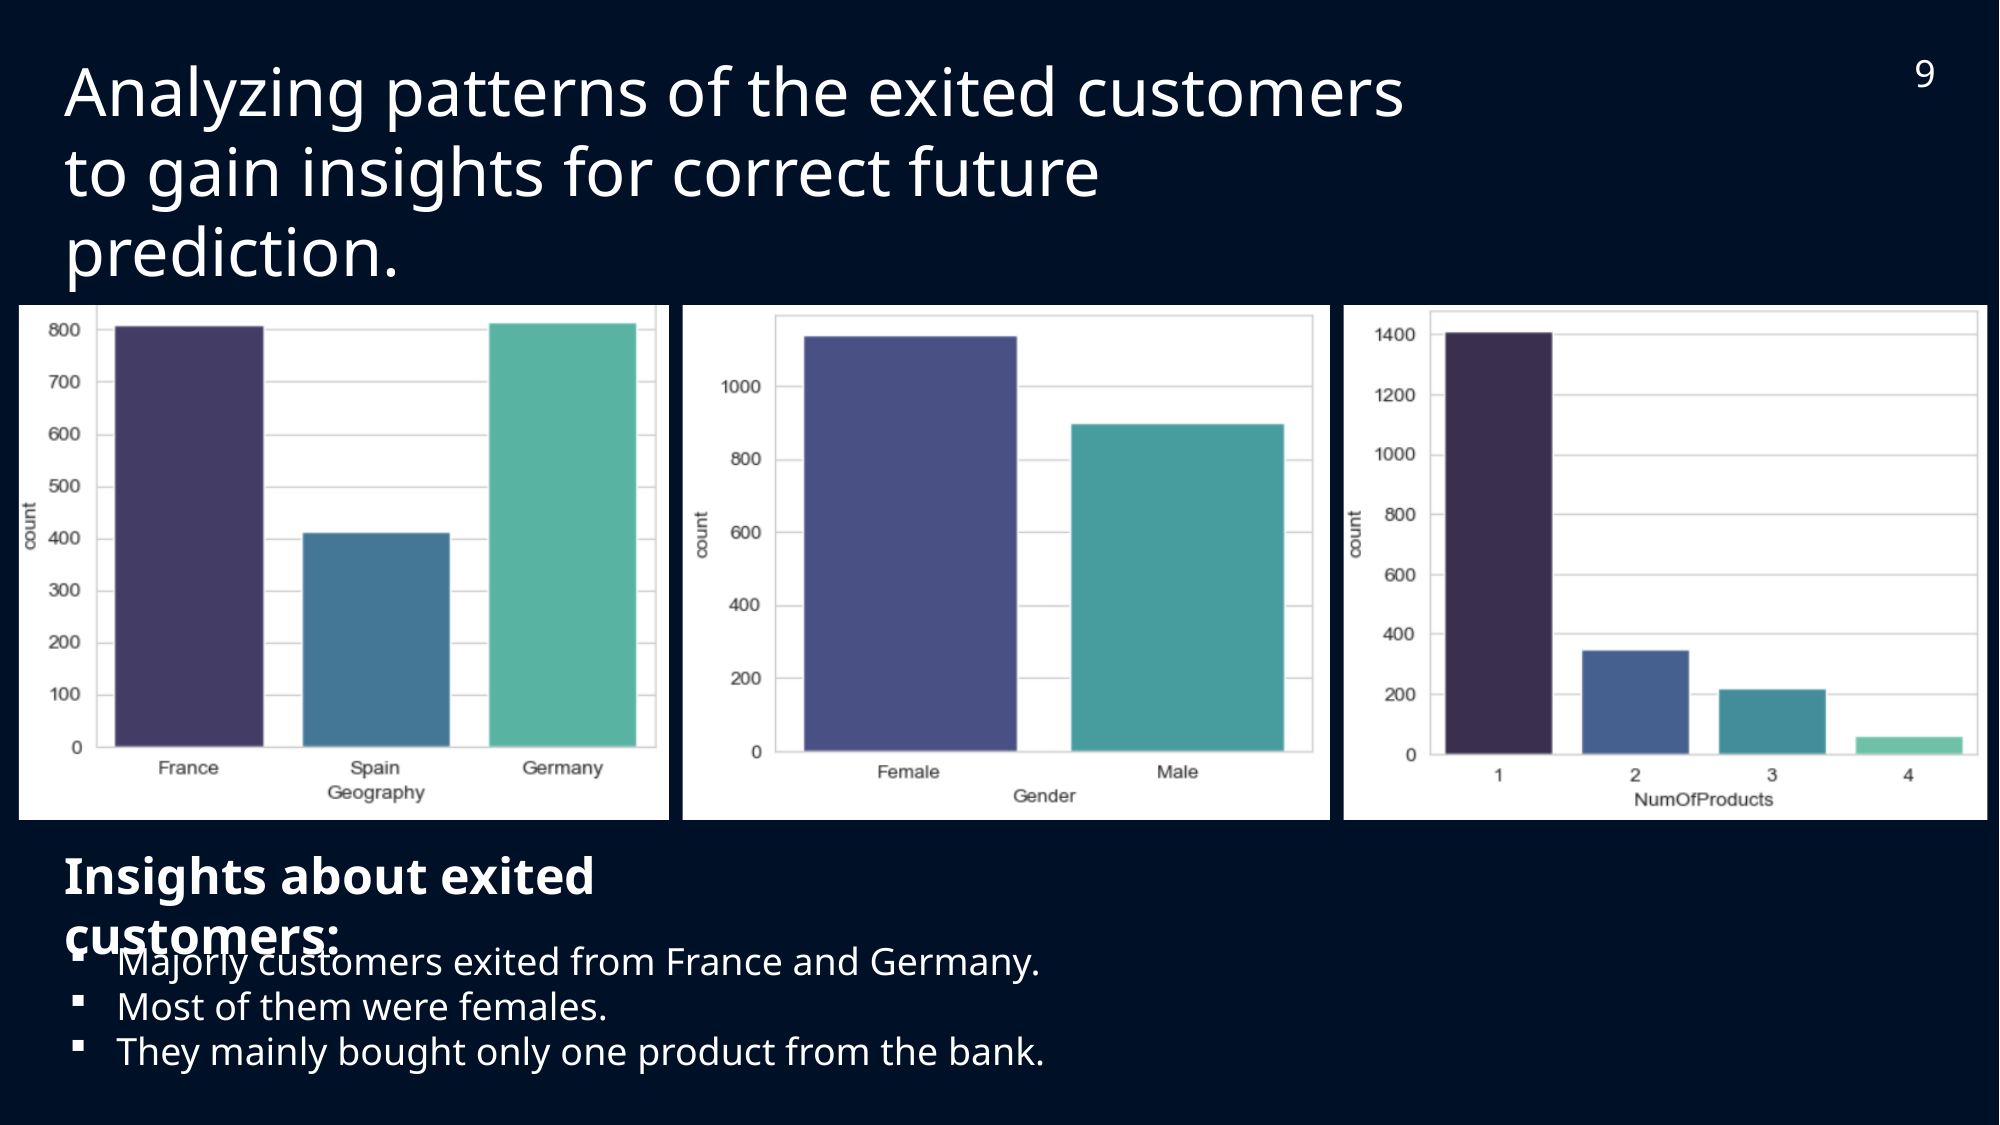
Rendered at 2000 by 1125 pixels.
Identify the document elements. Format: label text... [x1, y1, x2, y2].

text_box 9 [1899, 42, 1975, 103]
picture [18, 305, 669, 820]
text_box Insights about exited customers: [49, 837, 849, 973]
picture [682, 305, 1330, 820]
text_box Analyzing patterns of the exited customers to gain insights for correct future prediction. [49, 42, 1440, 298]
picture [1343, 305, 1988, 820]
text_box Majorly customers exited from France and Germany. Most of them were females. They mainly bought only one product from the bank. [54, 930, 1130, 1081]
